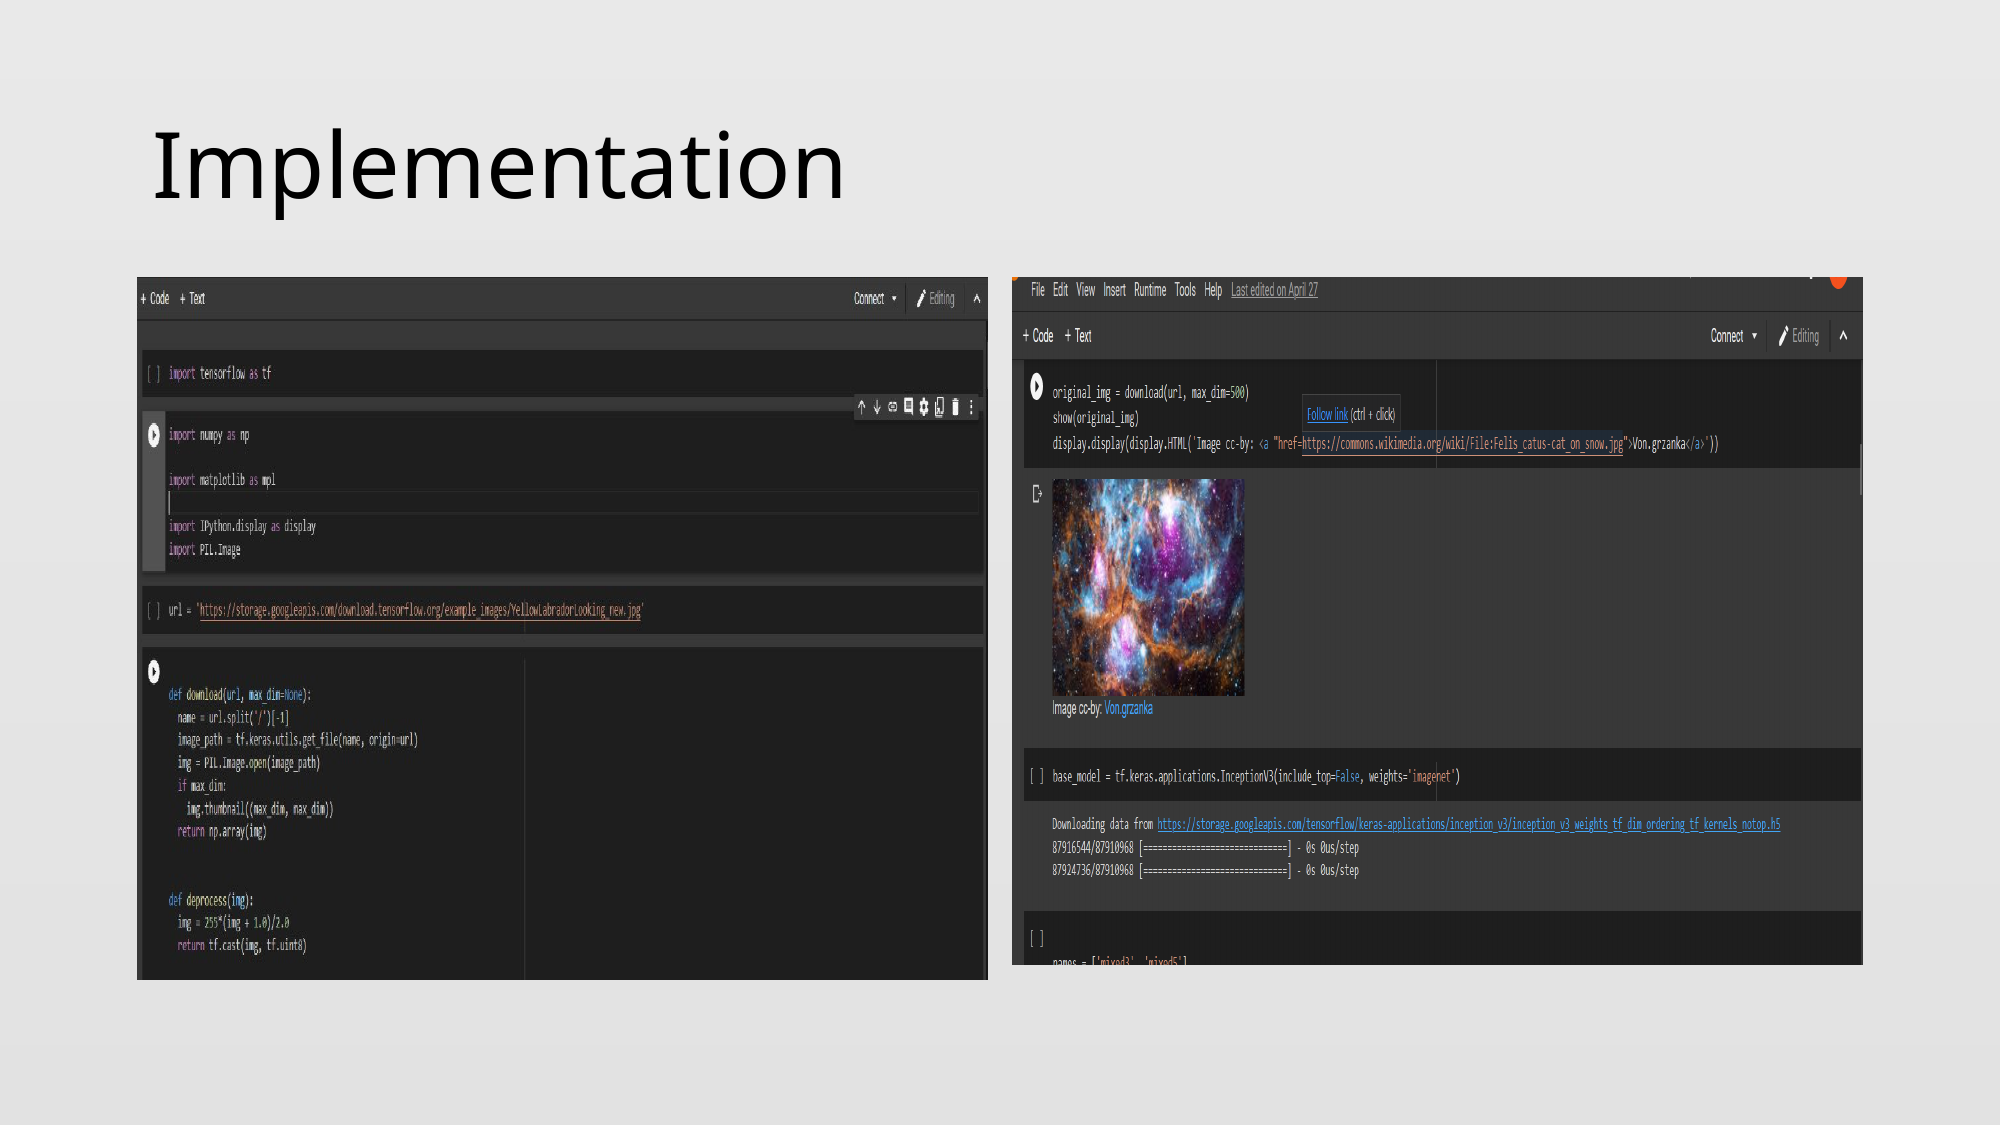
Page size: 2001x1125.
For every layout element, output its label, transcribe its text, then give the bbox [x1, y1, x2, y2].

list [137, 277, 988, 980]
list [1012, 277, 1863, 965]
title Implementation [137, 59, 1863, 278]
